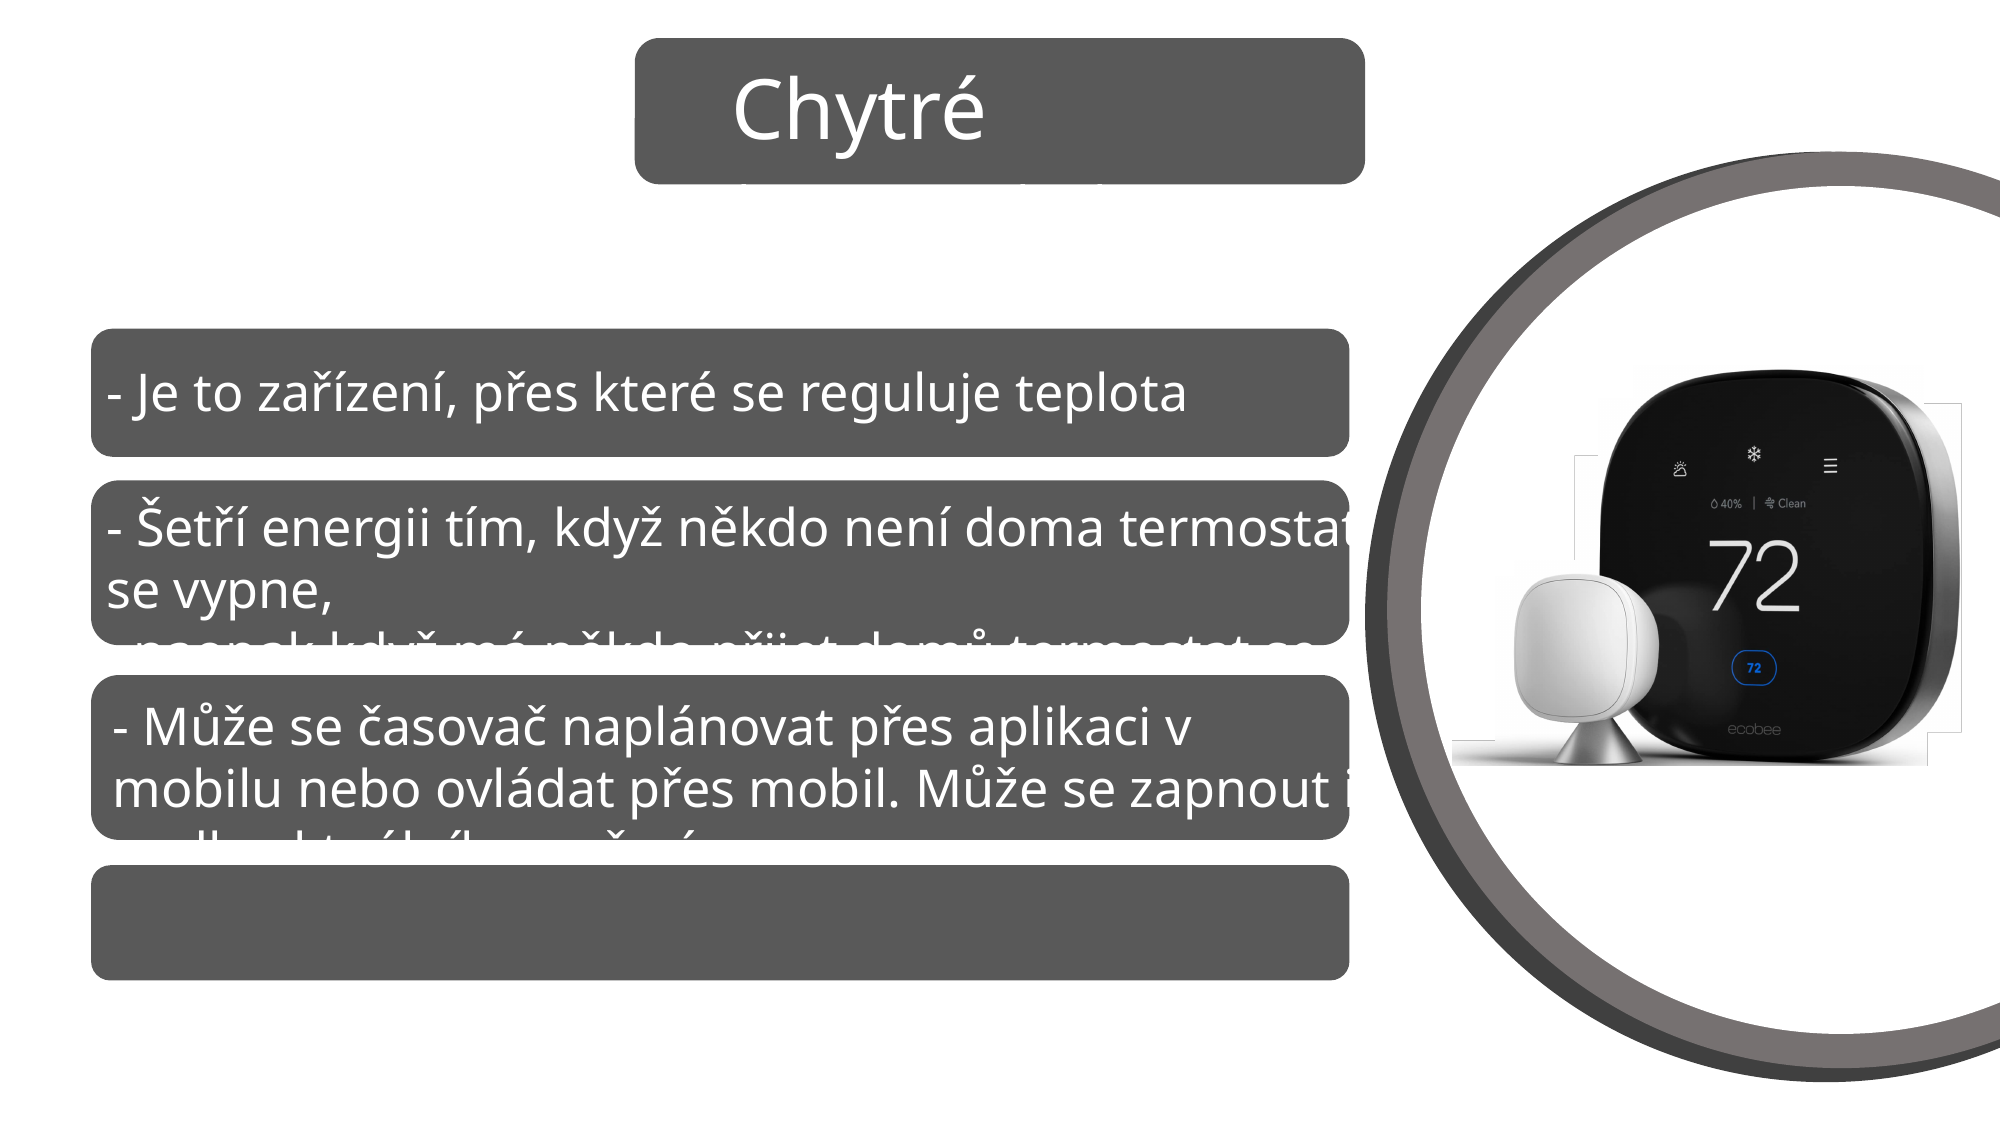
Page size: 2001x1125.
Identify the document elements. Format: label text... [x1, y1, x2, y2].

text_box [90, 500, 1351, 647]
text_box [1382, 343, 1452, 558]
text_box [633, 36, 1367, 186]
text_box [1505, 867, 2000, 1035]
text_box - Je to zařízení, přes které se reguluje teplota [91, 352, 1388, 457]
picture [1452, 271, 2000, 867]
text_box - Šetří energii tím, když někdo není doma termostat se vypne, naopak když má někdo přijet domů termostat se zapne [91, 486, 1388, 592]
text_box [89, 327, 1351, 442]
text_box - Může se časovač naplánovat přes aplikaci v mobilu nebo ovládat přes mobil. Může se zapnout i podle aktuálního počasí [97, 685, 1384, 791]
text_box [1420, 447, 1452, 773]
text_box [1386, 371, 1452, 848]
text_box [90, 674, 1351, 841]
text_box [97, 882, 1343, 987]
text_box [1534, 150, 2000, 271]
text_box [1464, 867, 2000, 1070]
text_box [100, 479, 1341, 486]
text_box [1587, 184, 2000, 271]
text_box [1364, 592, 2000, 1084]
text_box [1516, 151, 1806, 271]
text_box [90, 864, 1351, 977]
text_box Chytré termostaty [716, 48, 1343, 264]
